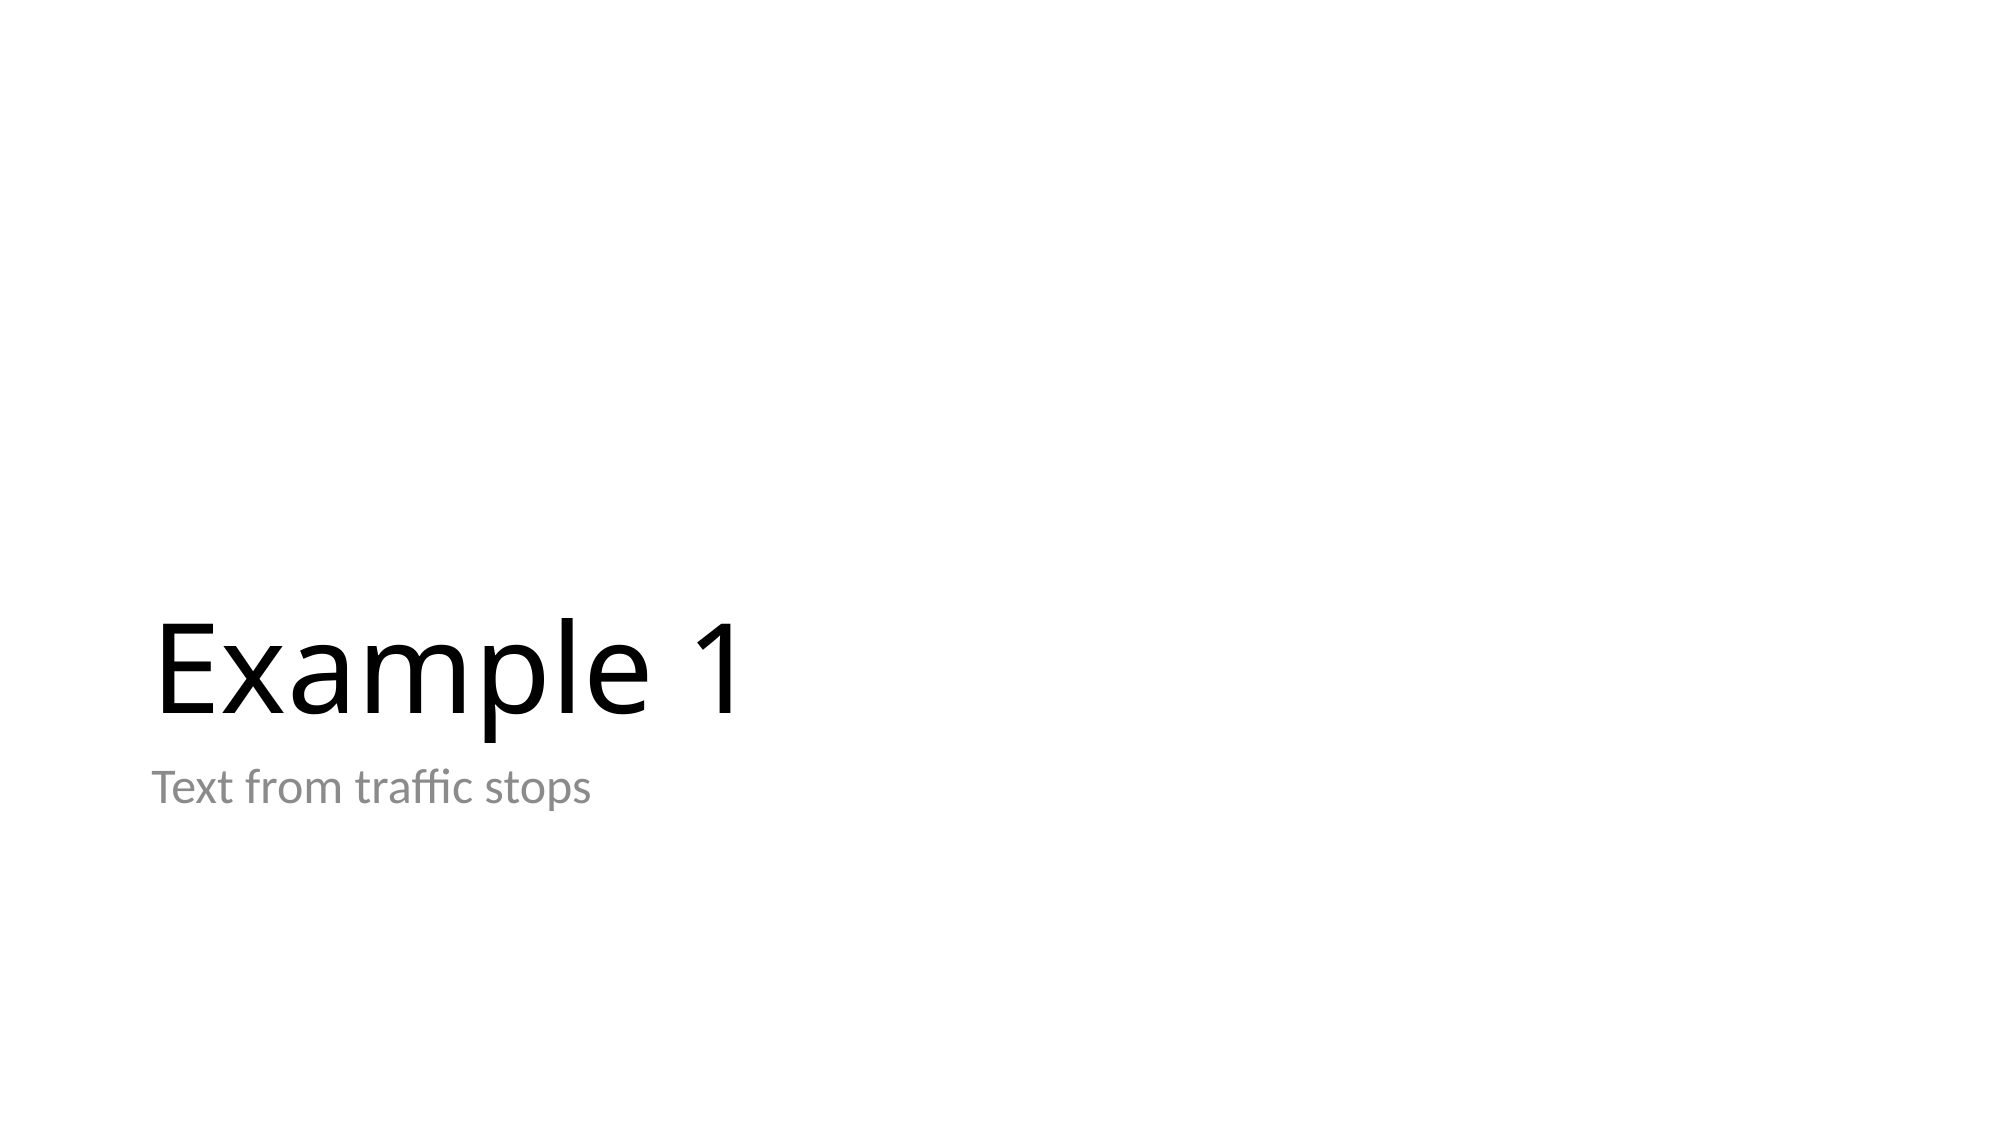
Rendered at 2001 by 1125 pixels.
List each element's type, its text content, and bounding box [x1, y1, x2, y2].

title Example 1 [136, 280, 1862, 749]
list Text from traffic stops [136, 752, 1862, 999]
